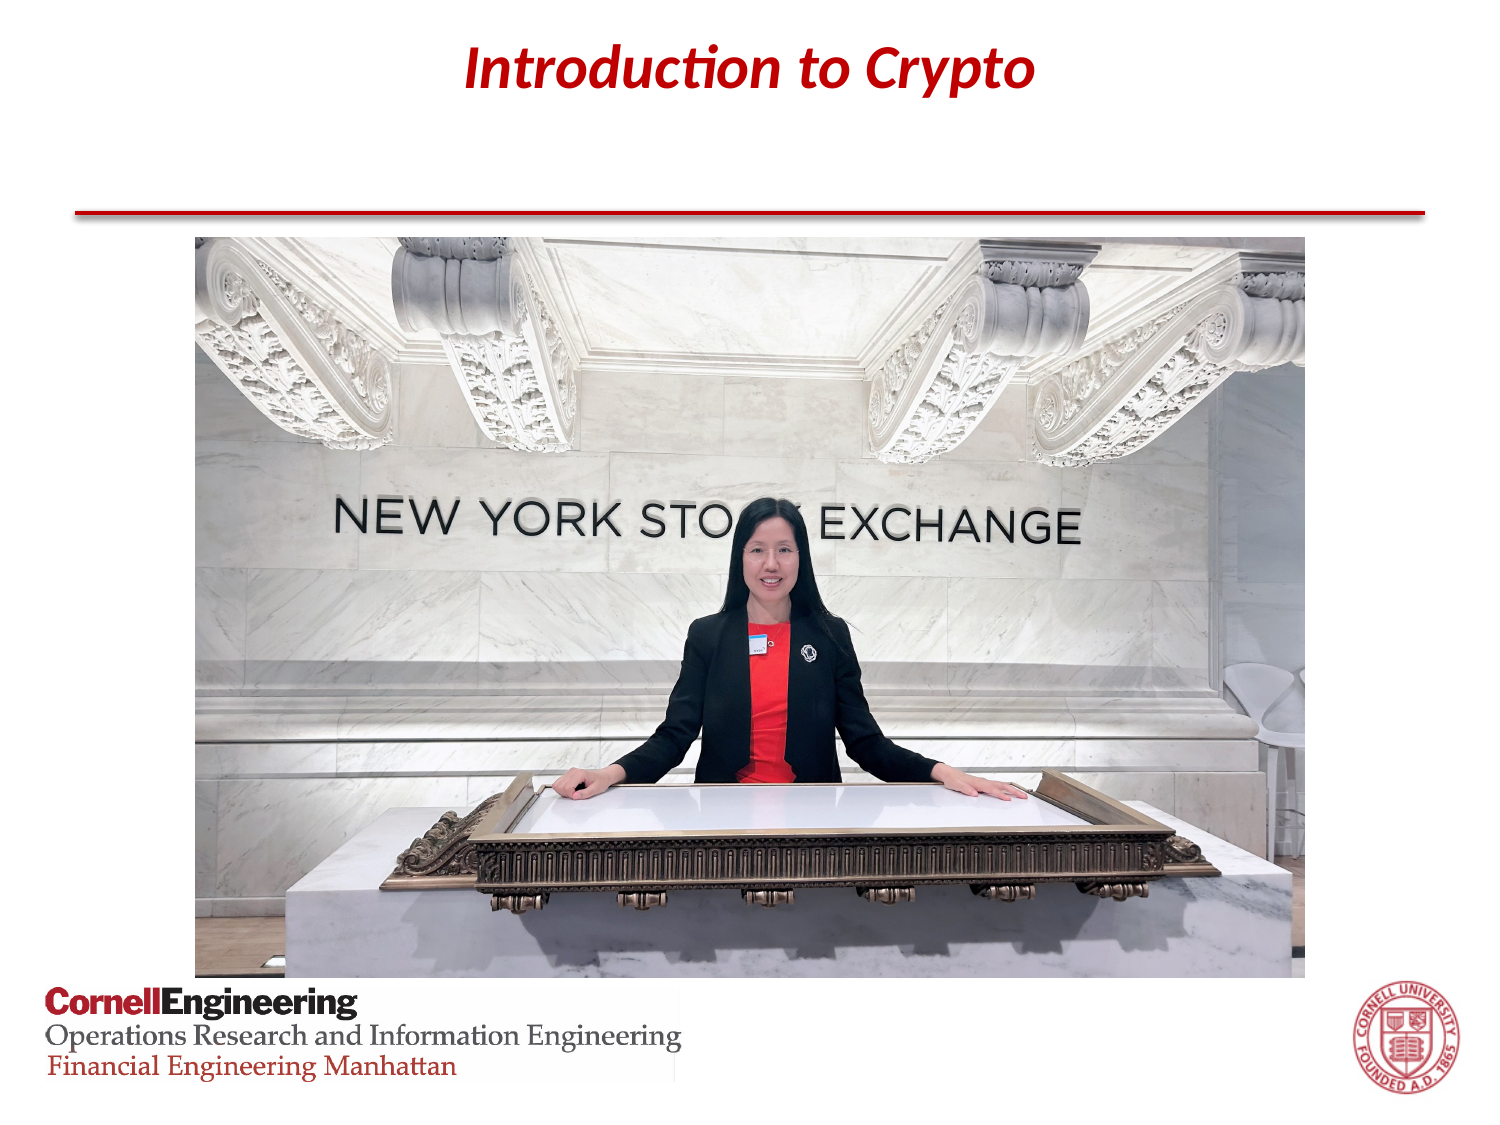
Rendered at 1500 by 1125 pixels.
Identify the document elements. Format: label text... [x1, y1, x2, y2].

picture [1320, 944, 1493, 1125]
picture [195, 237, 1305, 978]
picture [45, 987, 828, 1082]
title Introduction to Crypto [75, 18, 1425, 207]
